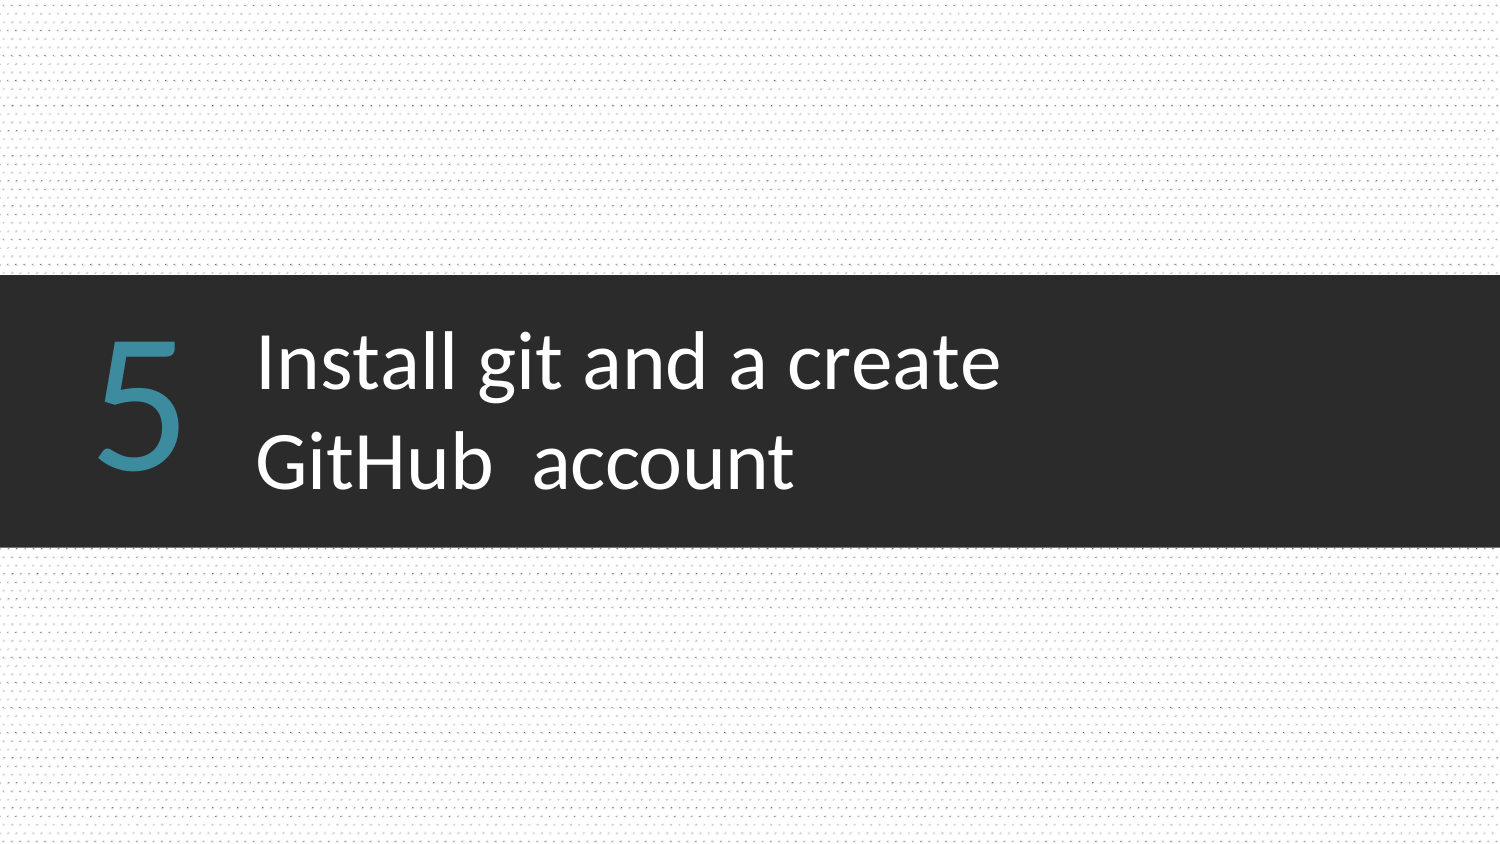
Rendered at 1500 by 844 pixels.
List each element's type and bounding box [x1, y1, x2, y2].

text_box [0, 3, 1500, 843]
